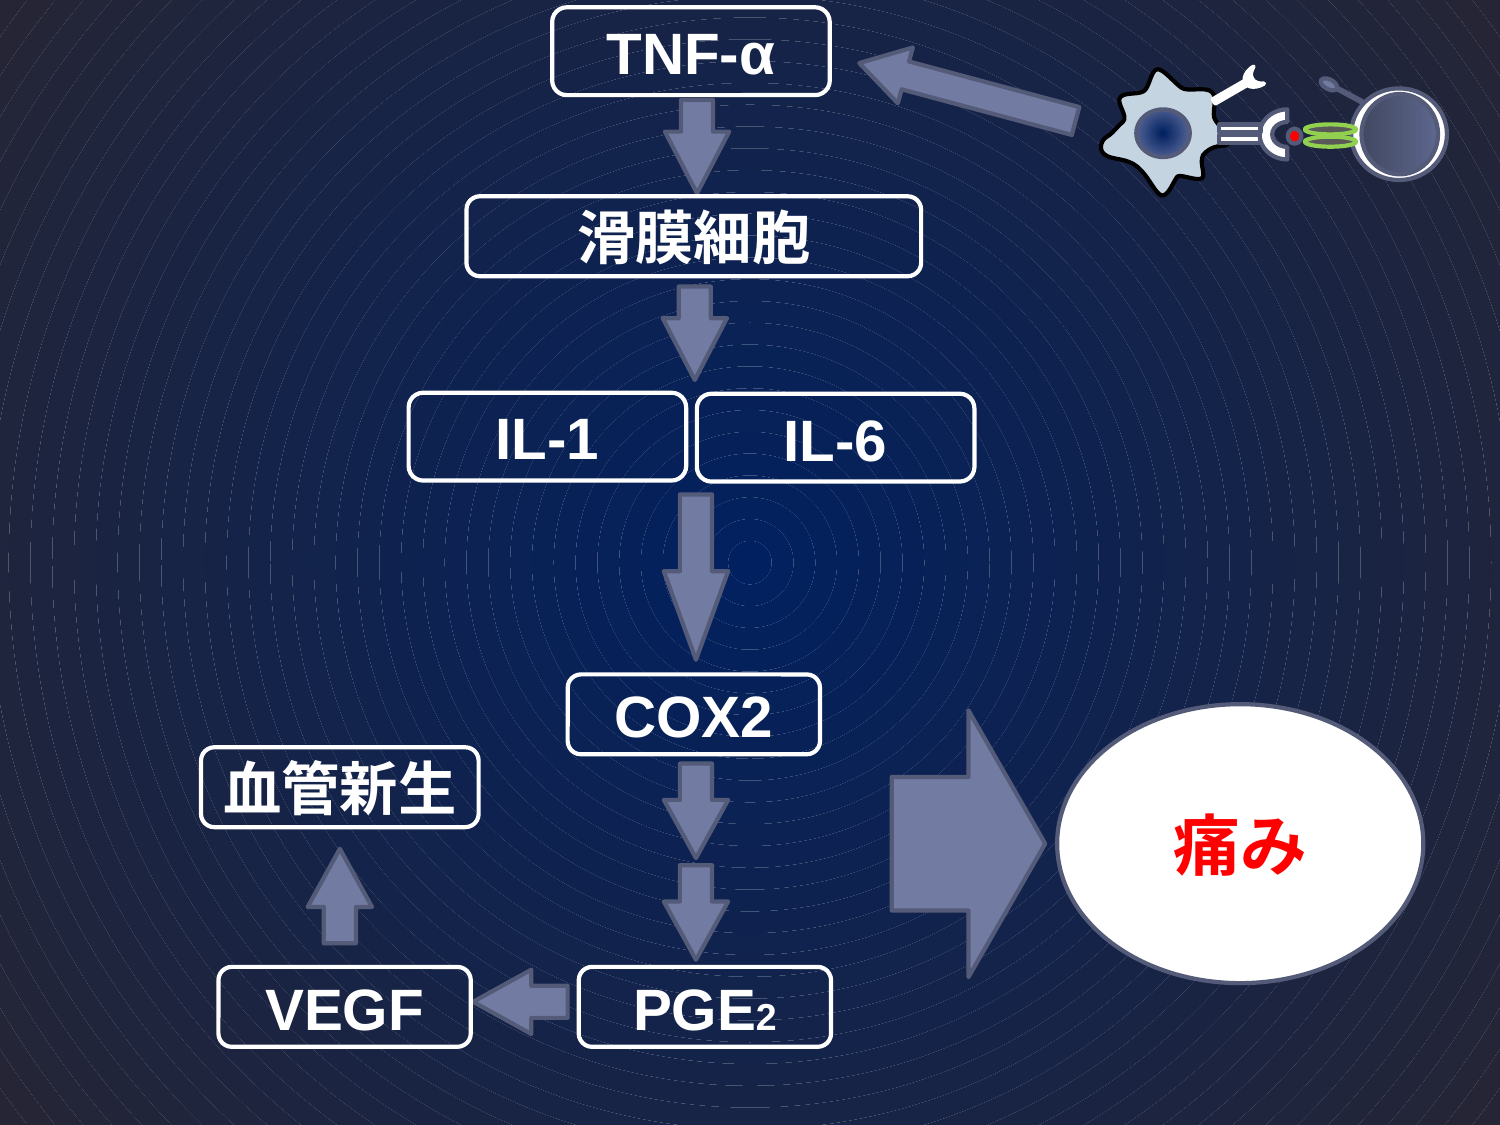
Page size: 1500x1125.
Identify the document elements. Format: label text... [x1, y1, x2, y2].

text_box [1303, 136, 1358, 149]
text_box [1257, 107, 1290, 162]
text_box 滑膜細胞 [464, 194, 924, 279]
text_box [857, 45, 1082, 137]
text_box [661, 492, 731, 662]
text_box [662, 863, 730, 962]
text_box [473, 967, 570, 1036]
text_box [1359, 91, 1441, 177]
text_box 血管新生 [198, 745, 481, 830]
text_box PGE2 [576, 964, 834, 1049]
text_box VEGF [216, 964, 473, 1049]
text_box [1217, 122, 1263, 134]
text_box COX2 [565, 672, 823, 757]
text_box IL-1 [406, 390, 689, 483]
text_box [1285, 126, 1304, 146]
text_box [663, 97, 732, 194]
text_box [1303, 122, 1358, 137]
text_box [889, 708, 1048, 980]
text_box IL-6 [694, 391, 977, 484]
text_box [1210, 77, 1263, 99]
text_box 痛み [1055, 702, 1426, 986]
text_box [1217, 134, 1259, 145]
text_box TNF-α [550, 5, 832, 98]
text_box [660, 284, 729, 383]
text_box [1349, 86, 1450, 183]
text_box [662, 761, 730, 861]
text_box [1134, 107, 1192, 160]
text_box [1098, 67, 1230, 198]
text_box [1318, 85, 1365, 97]
text_box [305, 846, 374, 946]
